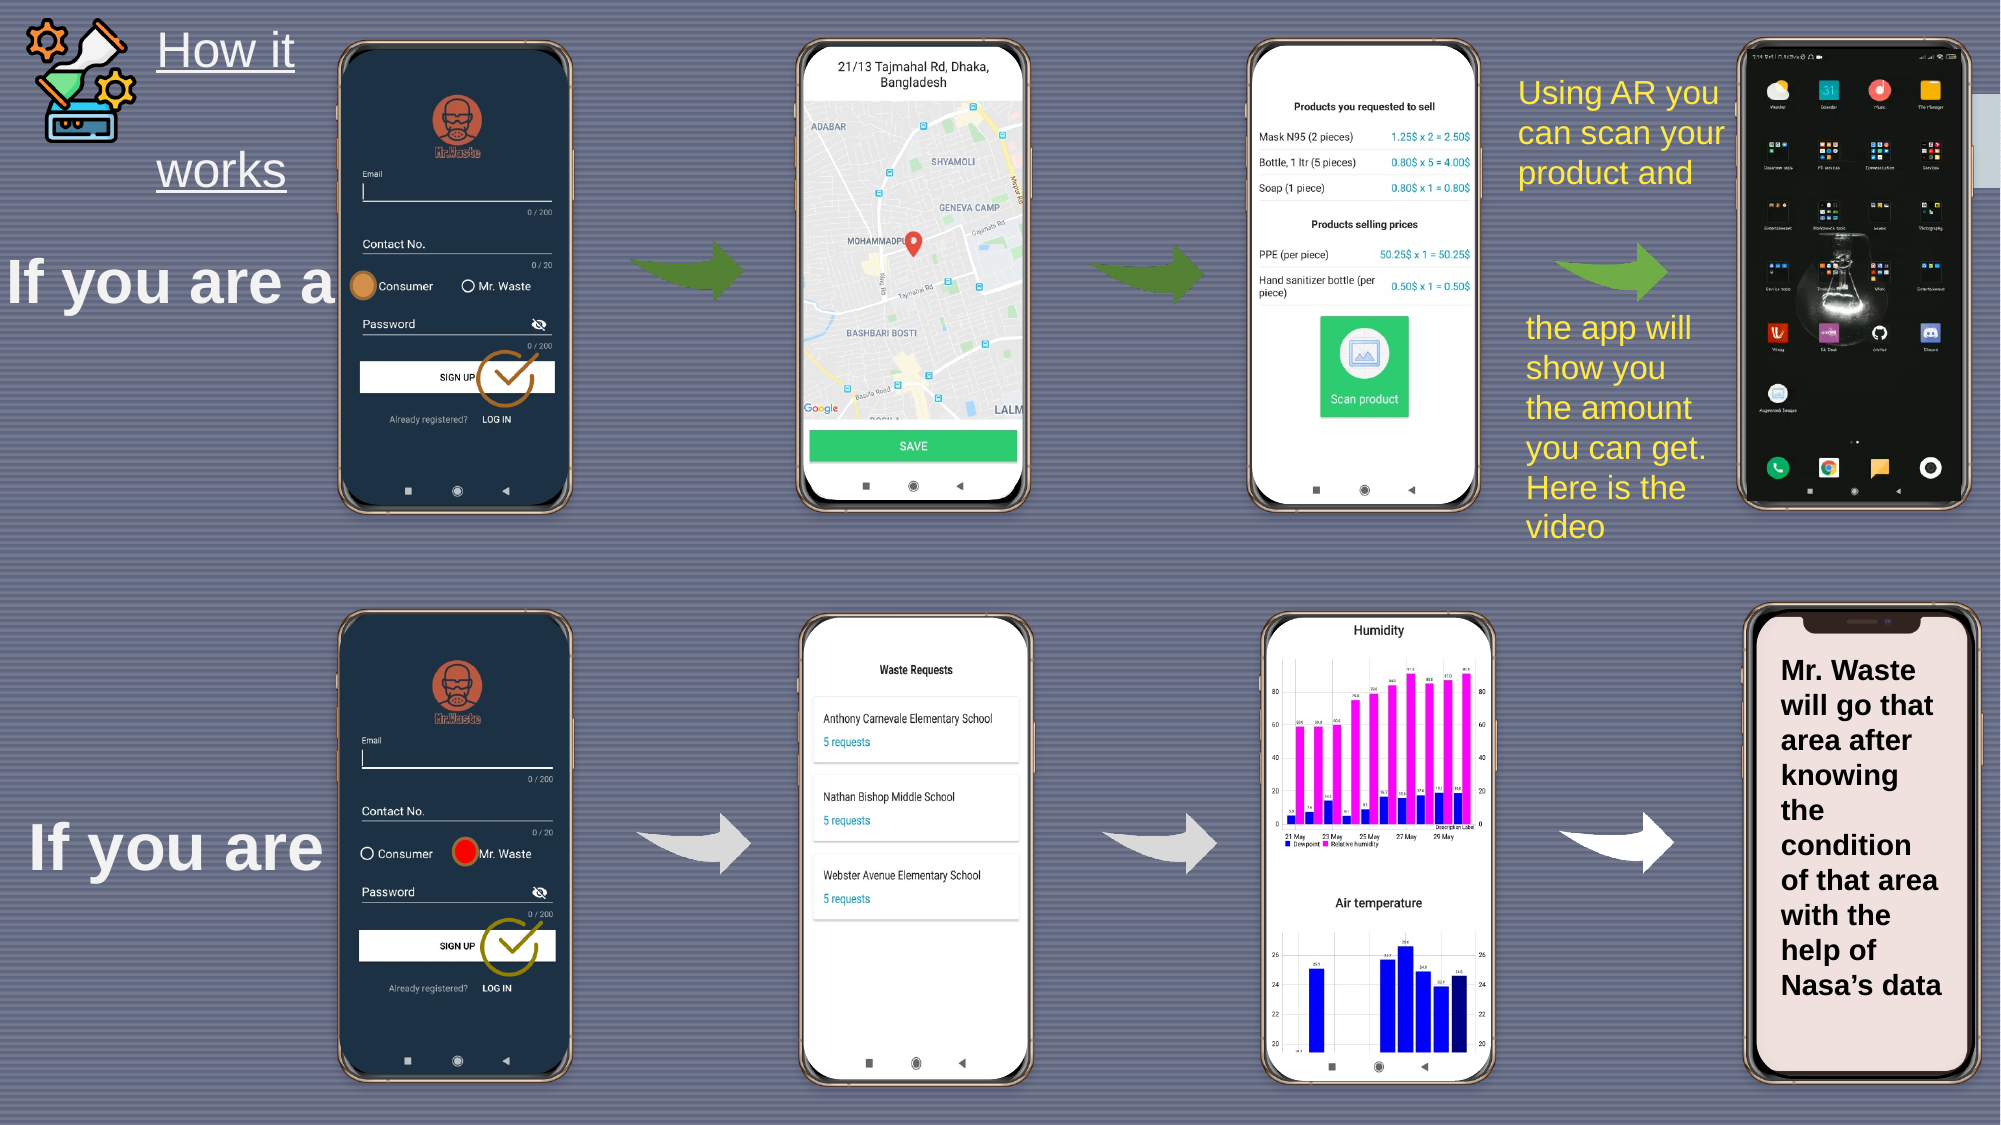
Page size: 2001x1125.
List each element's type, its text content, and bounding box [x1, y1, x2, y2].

picture [629, 780, 756, 907]
picture [1725, 33, 1982, 527]
picture [1235, 35, 1492, 528]
picture [326, 37, 583, 530]
text_box the app will show you the amount you can get. Here is the video [1511, 298, 1734, 553]
picture [17, 17, 144, 144]
text_box How it works [141, 10, 323, 205]
picture [1731, 599, 1993, 1101]
picture [785, 35, 1041, 528]
text_box If you are a [0, 233, 321, 324]
picture [1553, 779, 1680, 906]
picture [1547, 209, 1673, 333]
text_box Using AR you can scan your product and [1503, 63, 1720, 199]
picture [1250, 607, 1507, 1101]
picture [788, 609, 1045, 1103]
text_box If you are [13, 796, 321, 892]
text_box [1746, 48, 1962, 502]
picture [1083, 211, 1209, 338]
picture [326, 605, 583, 1099]
picture [623, 207, 750, 334]
picture [1096, 780, 1223, 907]
